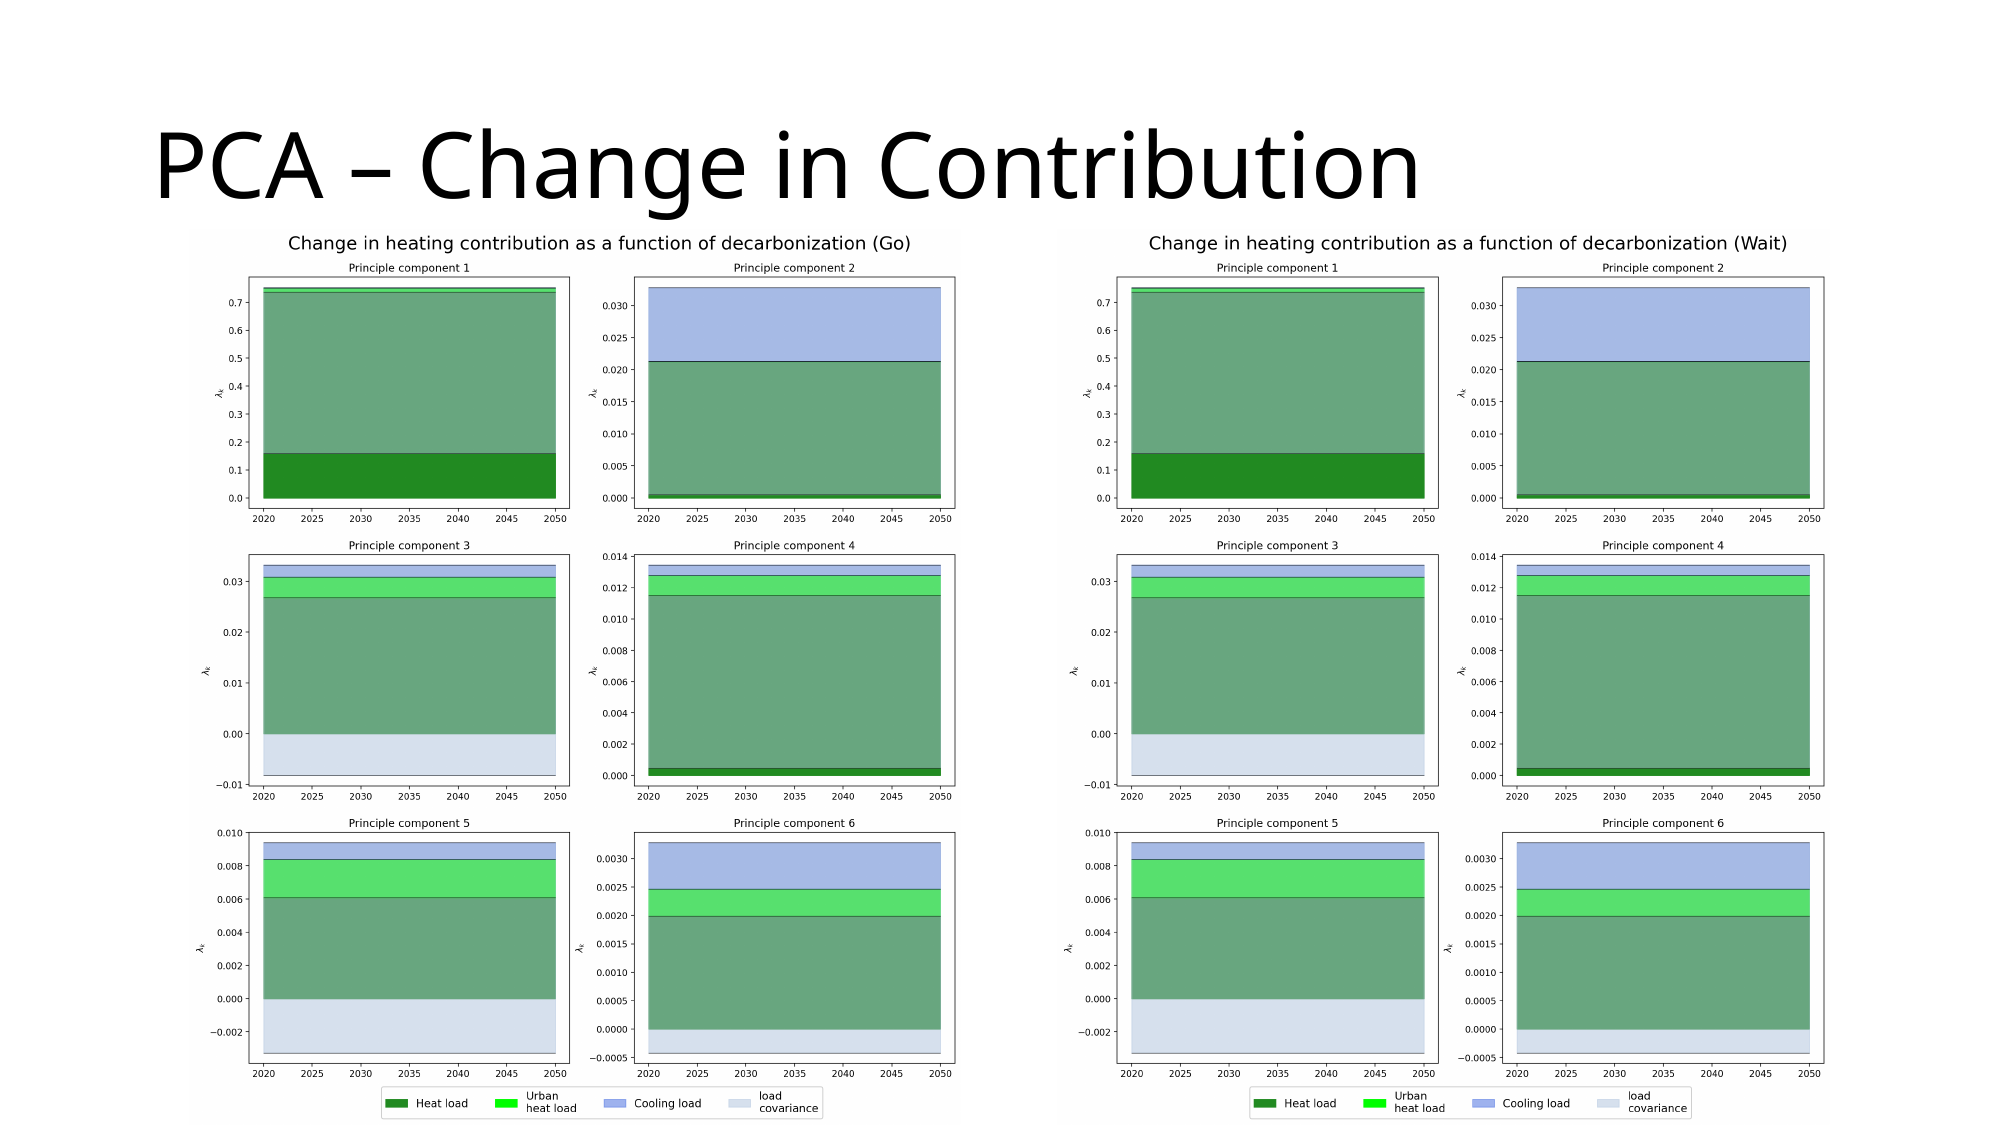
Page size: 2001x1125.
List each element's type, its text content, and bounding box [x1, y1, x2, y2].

title PCA – Change in Contribution [137, 59, 1863, 278]
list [1057, 229, 1830, 1125]
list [189, 229, 961, 1125]
